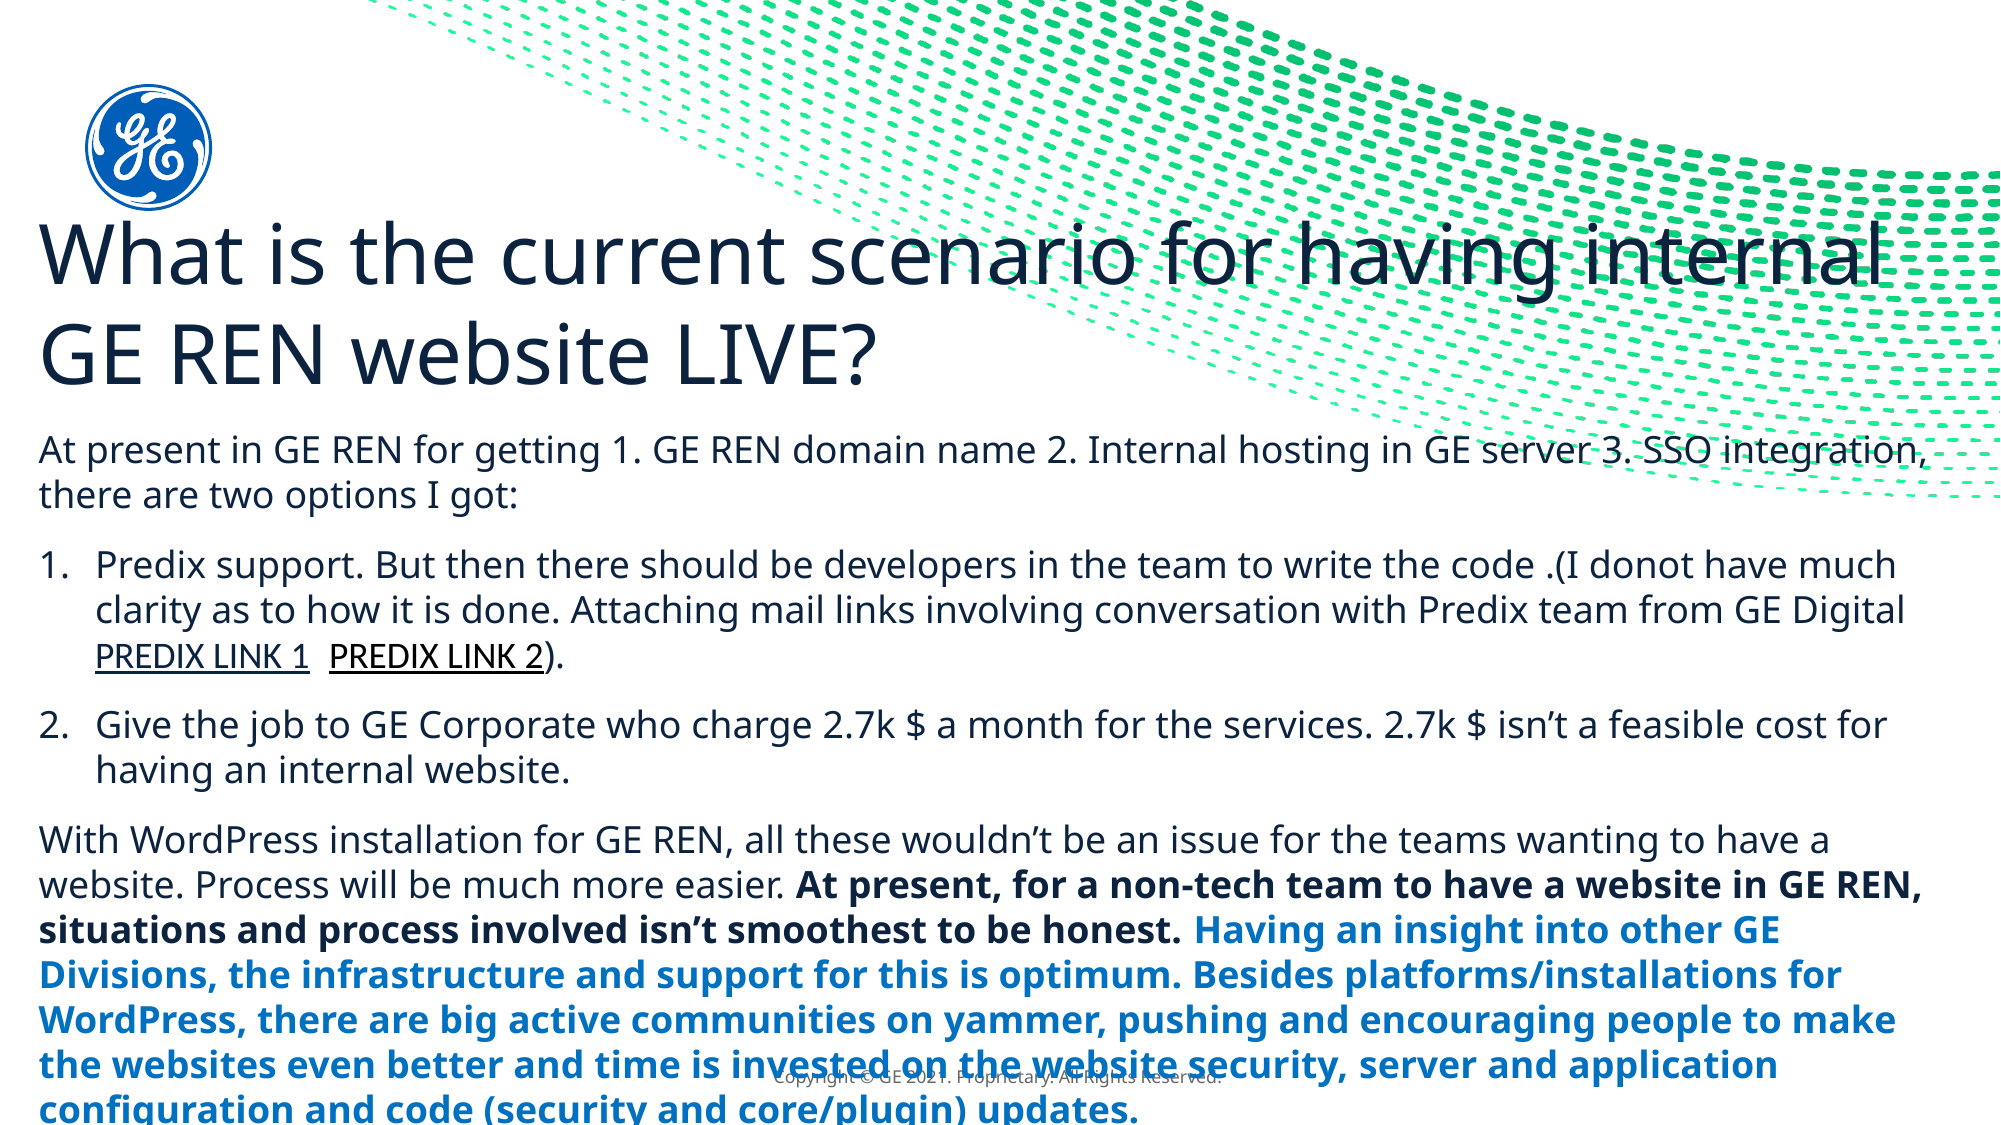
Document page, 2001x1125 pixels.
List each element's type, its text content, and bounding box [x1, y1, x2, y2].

text_box What is the current scenario for having internal GE REN website LIVE? At present in GE REN for getting 1. GE REN domain name 2. Internal hosting in GE server 3. SSO integration, there are two options I got: Predix support. But then there should be developers in the team to write the code .(I donot have much clarity as to how it is done. Attaching mail links involving conversation with Predix team from GE Digital PREDIX LINK 1 PREDIX LINK 2). Give the job to GE Corporate who charge 2.7k $ a month for the services. 2.7k $ isn’t a feasible cost for having an internal website. With WordPress installation for GE REN, all these wouldn’t be an issue for the teams wanting to have a website. Process will be much more easier. At present, for a non-tech team to have a website in GE REN, situations and process involved isn’t smoothest to be honest. Having an insight into other GE Divisions, the infrastructure and support for this is optimum. Besides platforms/installations for WordPress, there are big active communities on yammer, pushing and encouraging people to make the websites even better and time is invested on the website security, server and application configuration and code (security and core/plugin) updates. [23, 193, 1975, 1000]
picture [345, 0, 2000, 515]
